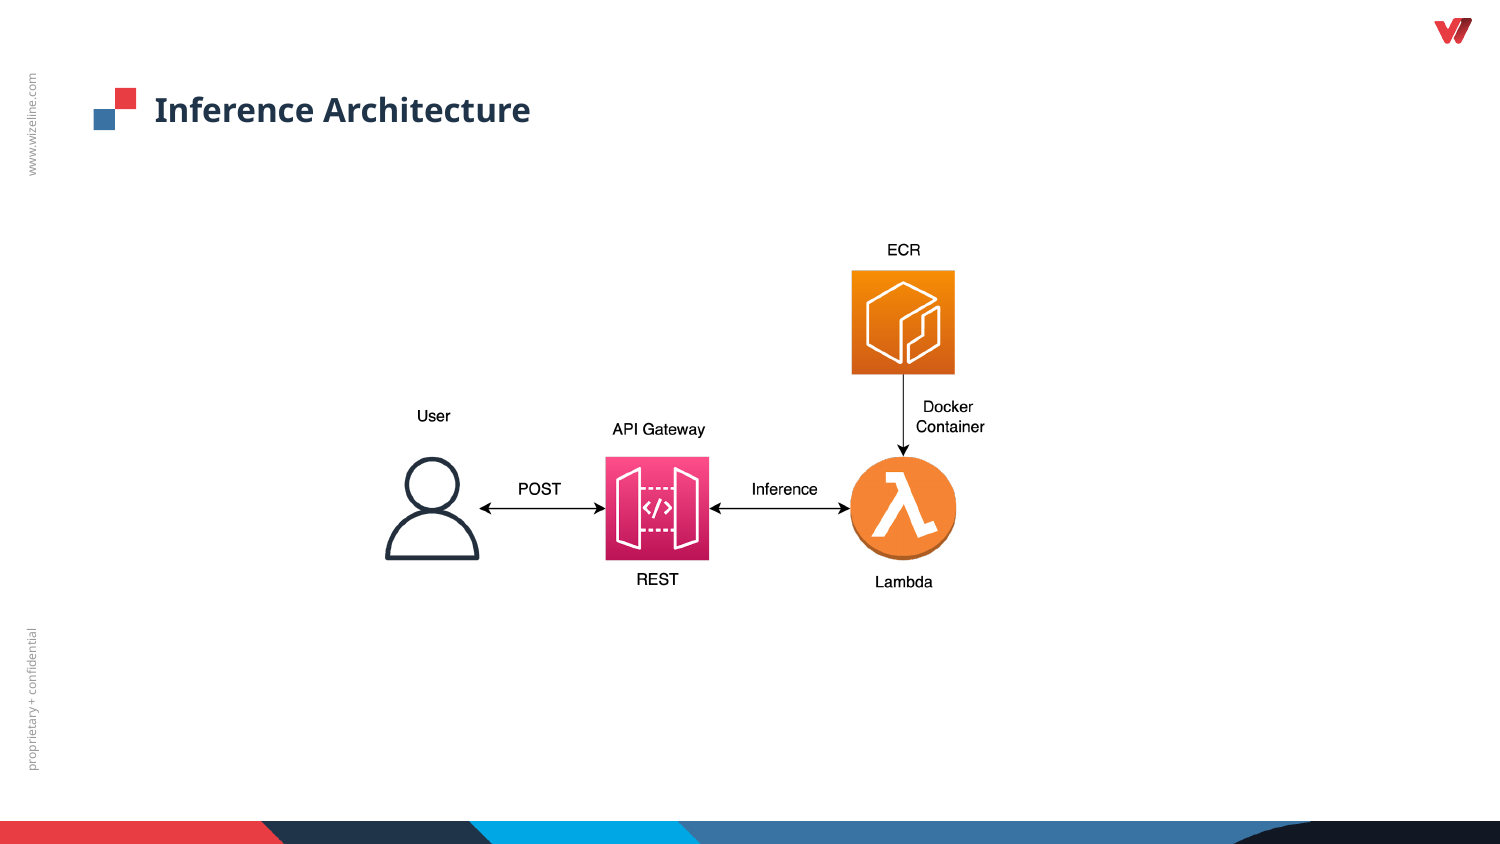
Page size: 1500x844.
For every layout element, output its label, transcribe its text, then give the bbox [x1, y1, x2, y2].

title Inference Architecture [139, 75, 1246, 144]
picture [1434, 18, 1472, 44]
picture [0, 821, 489, 844]
picture [164, 230, 1336, 613]
picture [680, 821, 1500, 844]
